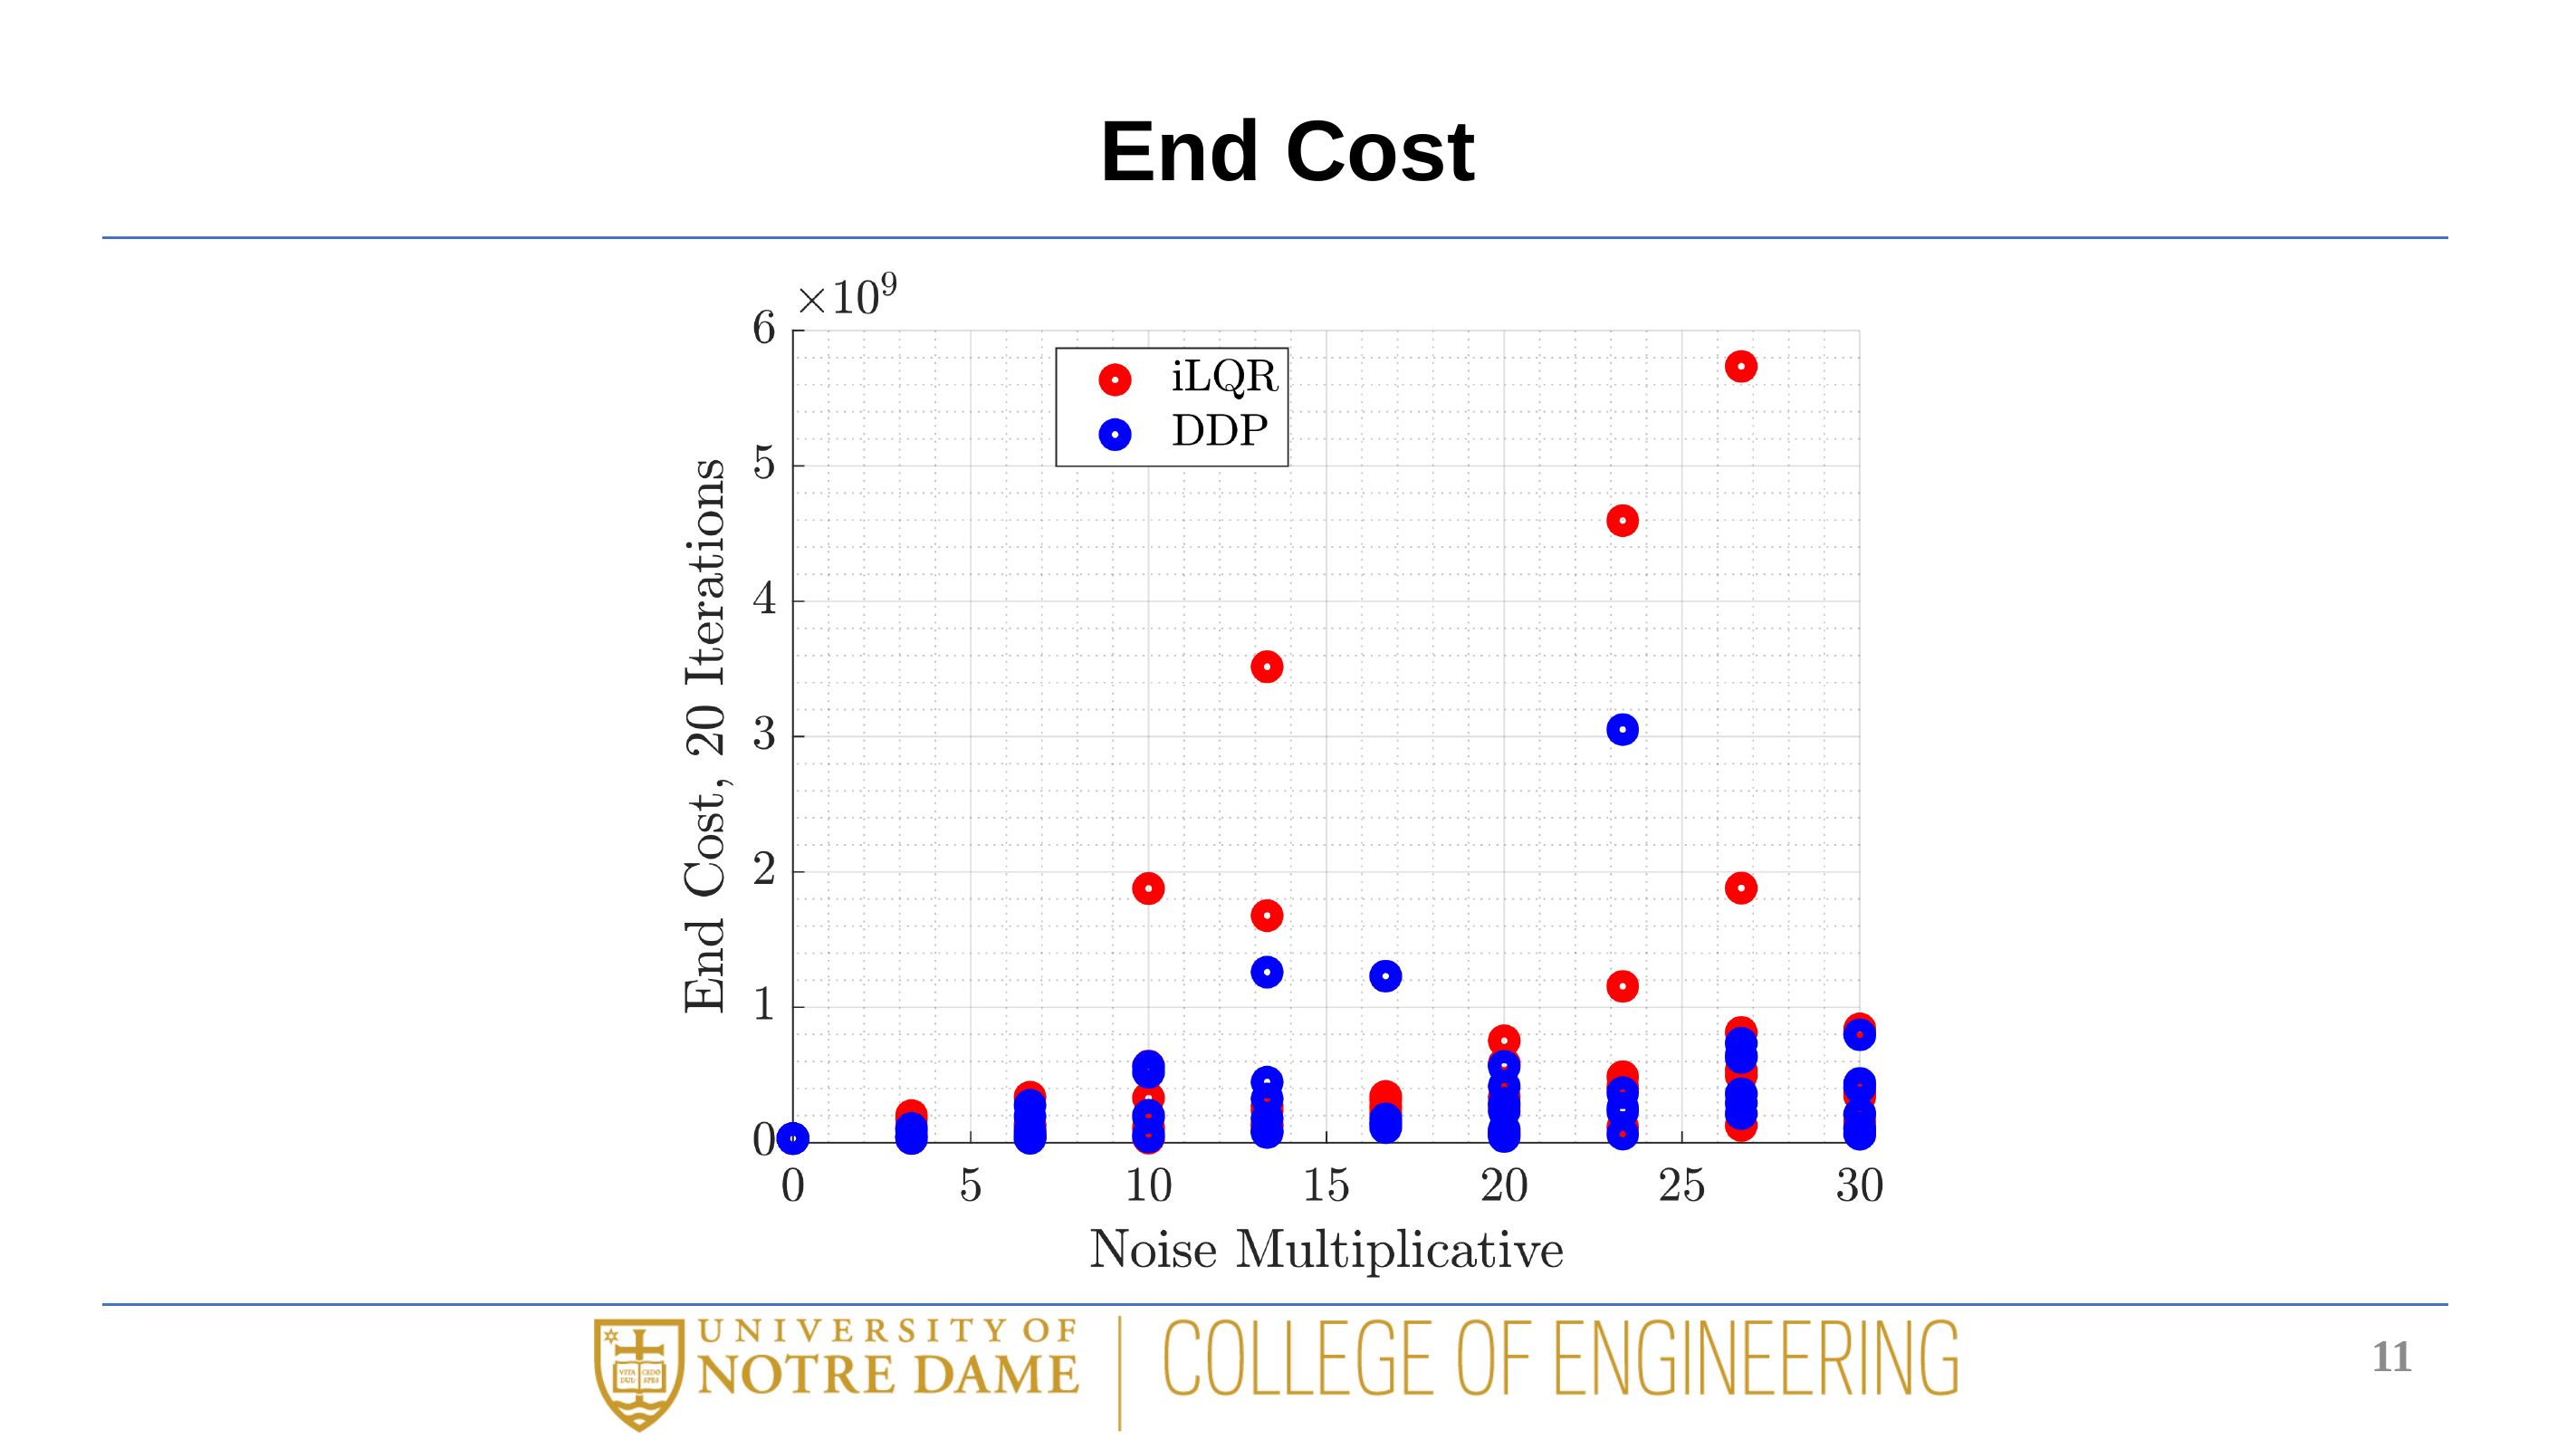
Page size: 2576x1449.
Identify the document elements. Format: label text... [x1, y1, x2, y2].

title End Cost [177, 81, 2399, 225]
slide_number 11 [1985, 1315, 2428, 1393]
picture [594, 1315, 1958, 1434]
picture [660, 254, 1915, 1286]
